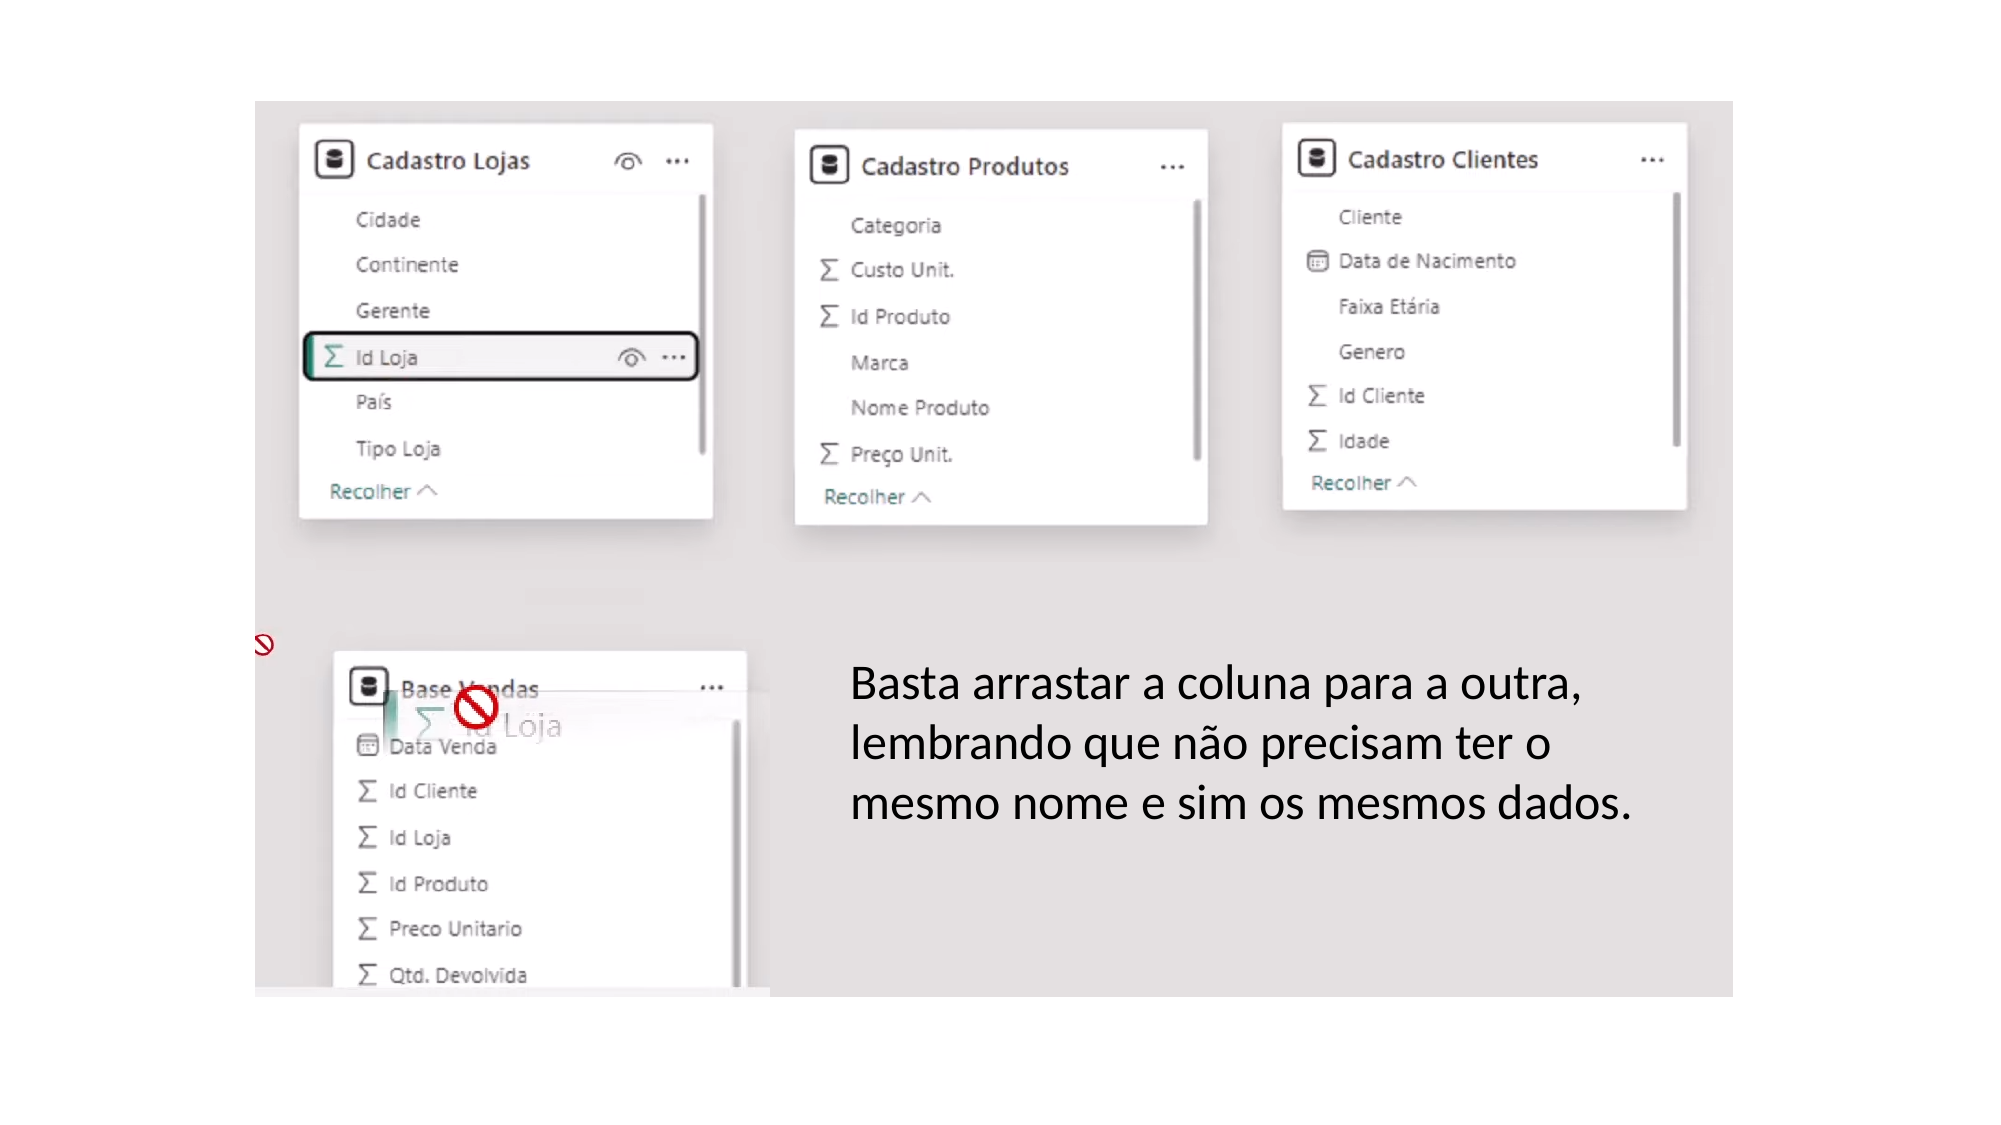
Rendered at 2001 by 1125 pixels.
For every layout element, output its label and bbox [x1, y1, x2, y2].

list [255, 101, 1240, 997]
picture [770, 101, 1733, 997]
